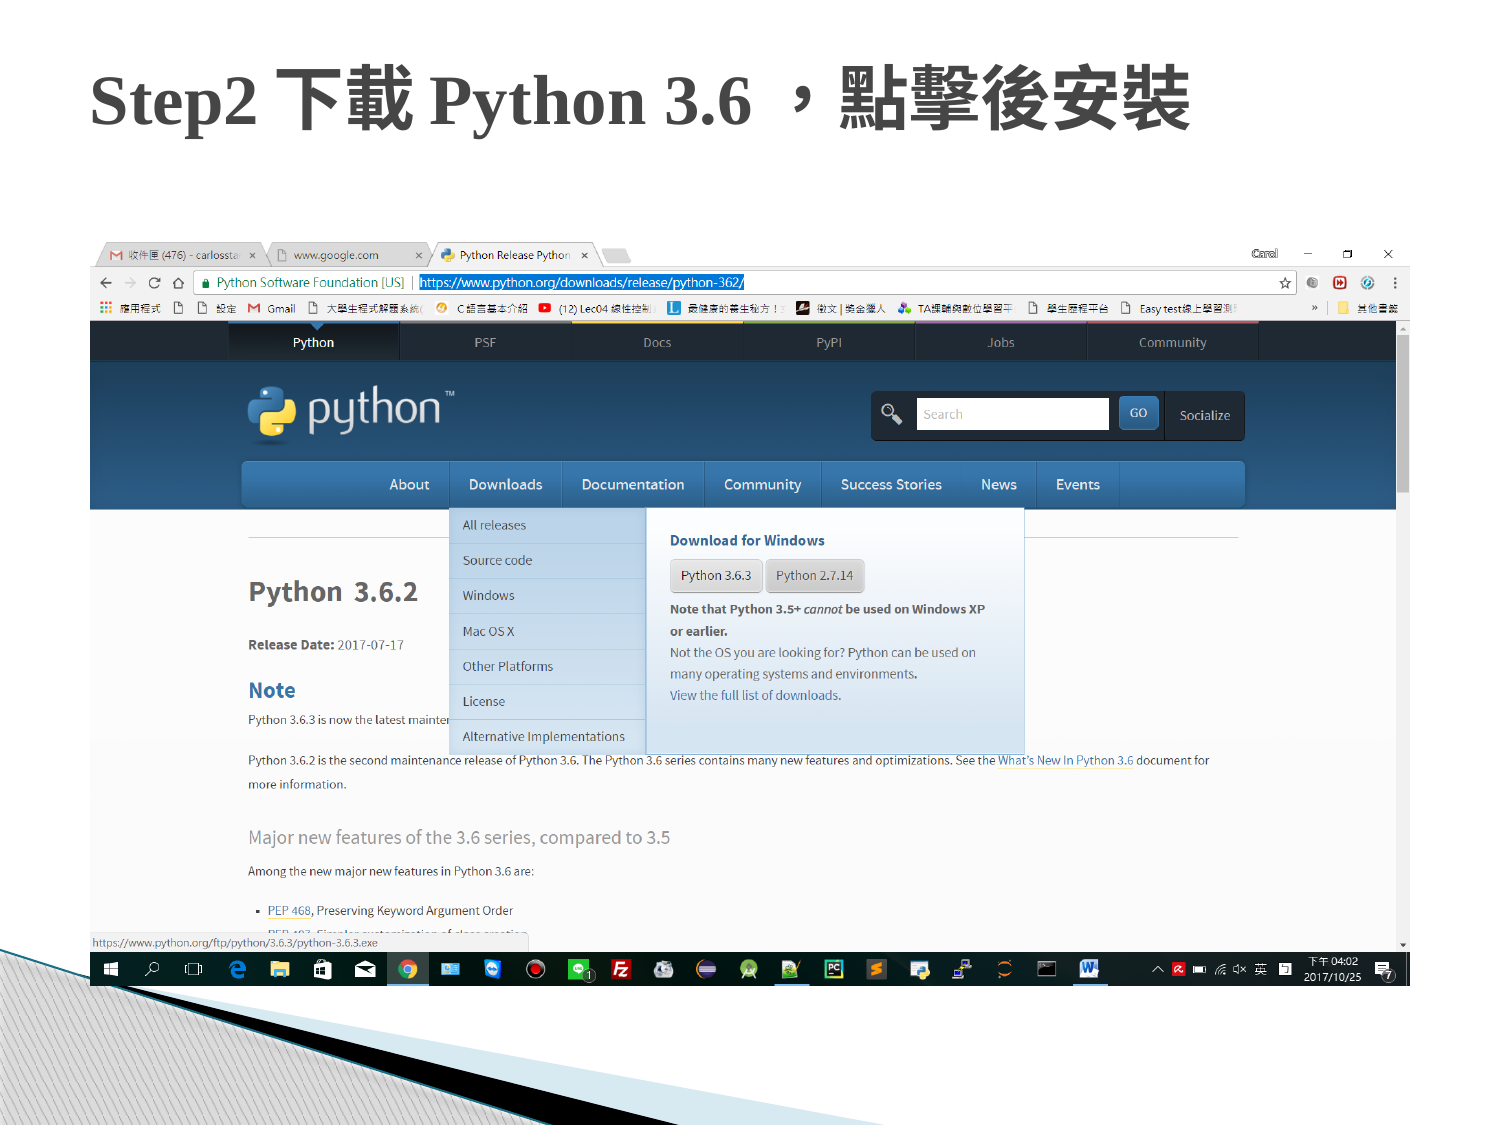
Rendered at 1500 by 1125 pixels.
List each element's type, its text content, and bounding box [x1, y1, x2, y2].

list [89, 242, 1411, 986]
title Step2下載Python 3.6，點擊後安裝 [75, 45, 1425, 233]
